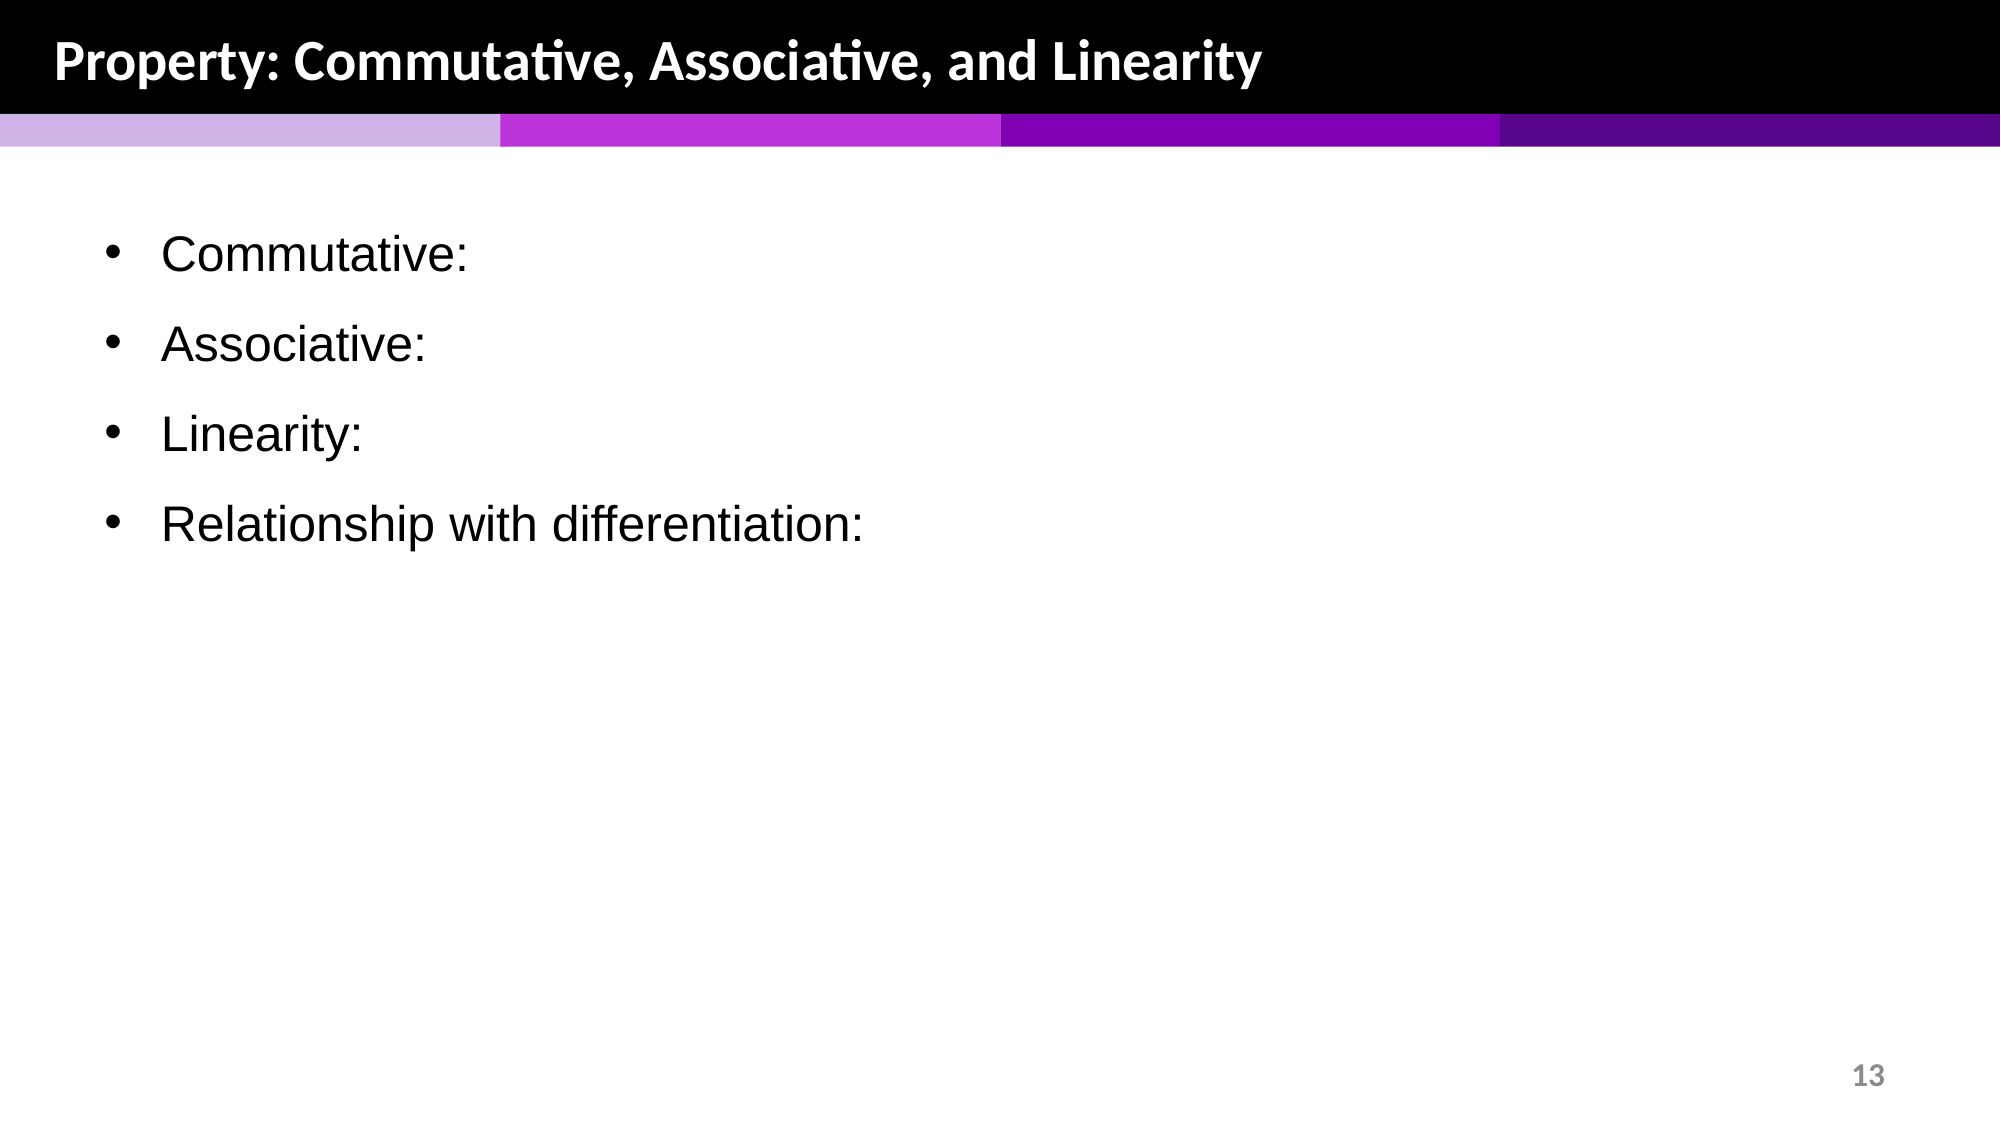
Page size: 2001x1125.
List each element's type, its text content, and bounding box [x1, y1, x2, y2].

list Property: Commutative, Associative, and Linearity [39, 1, 1964, 114]
